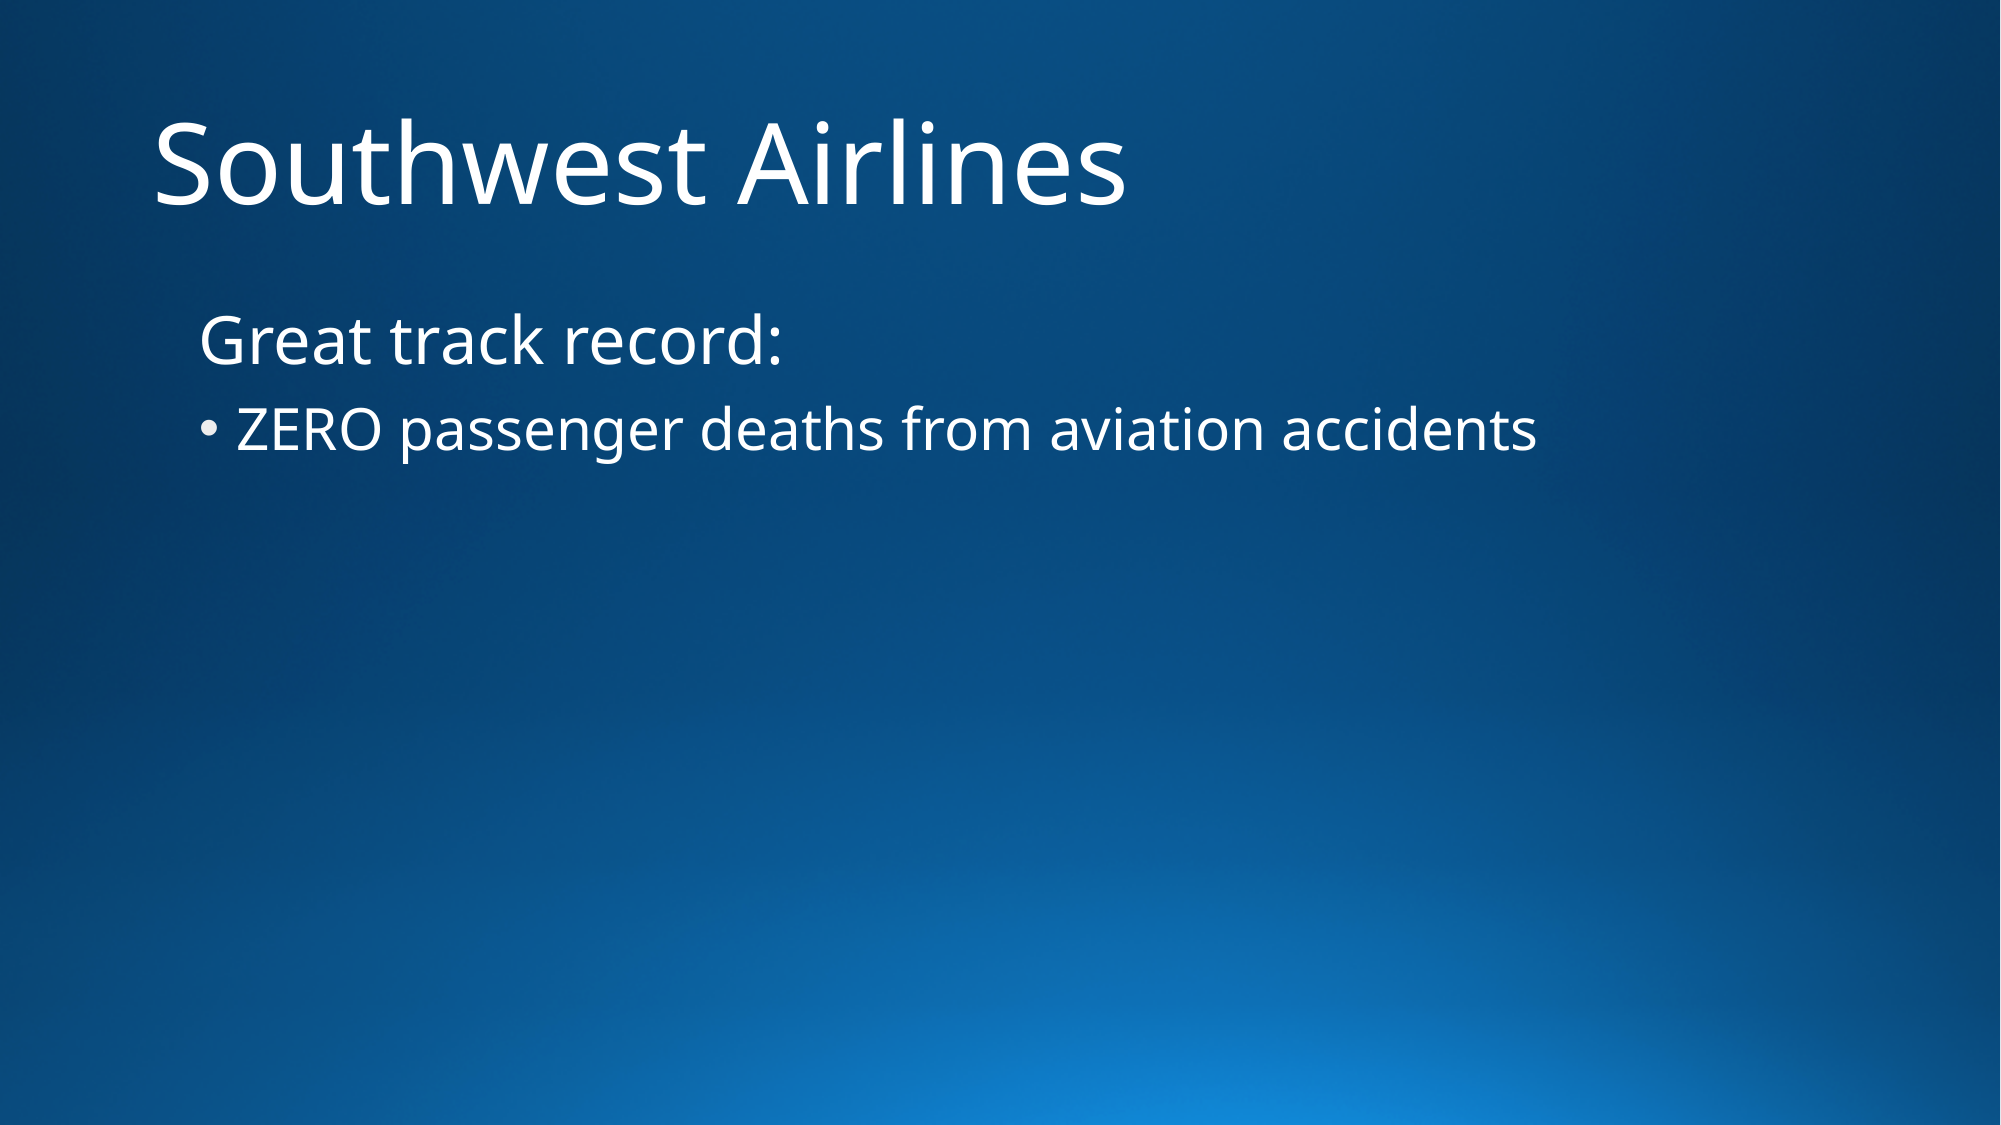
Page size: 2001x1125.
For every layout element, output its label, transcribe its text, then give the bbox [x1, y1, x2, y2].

title Southwest Airlines [137, 59, 1863, 278]
list Great track record: ZERO passenger deaths from aviation accidents [183, 299, 1863, 1014]
picture [0, 0, 2001, 1125]
